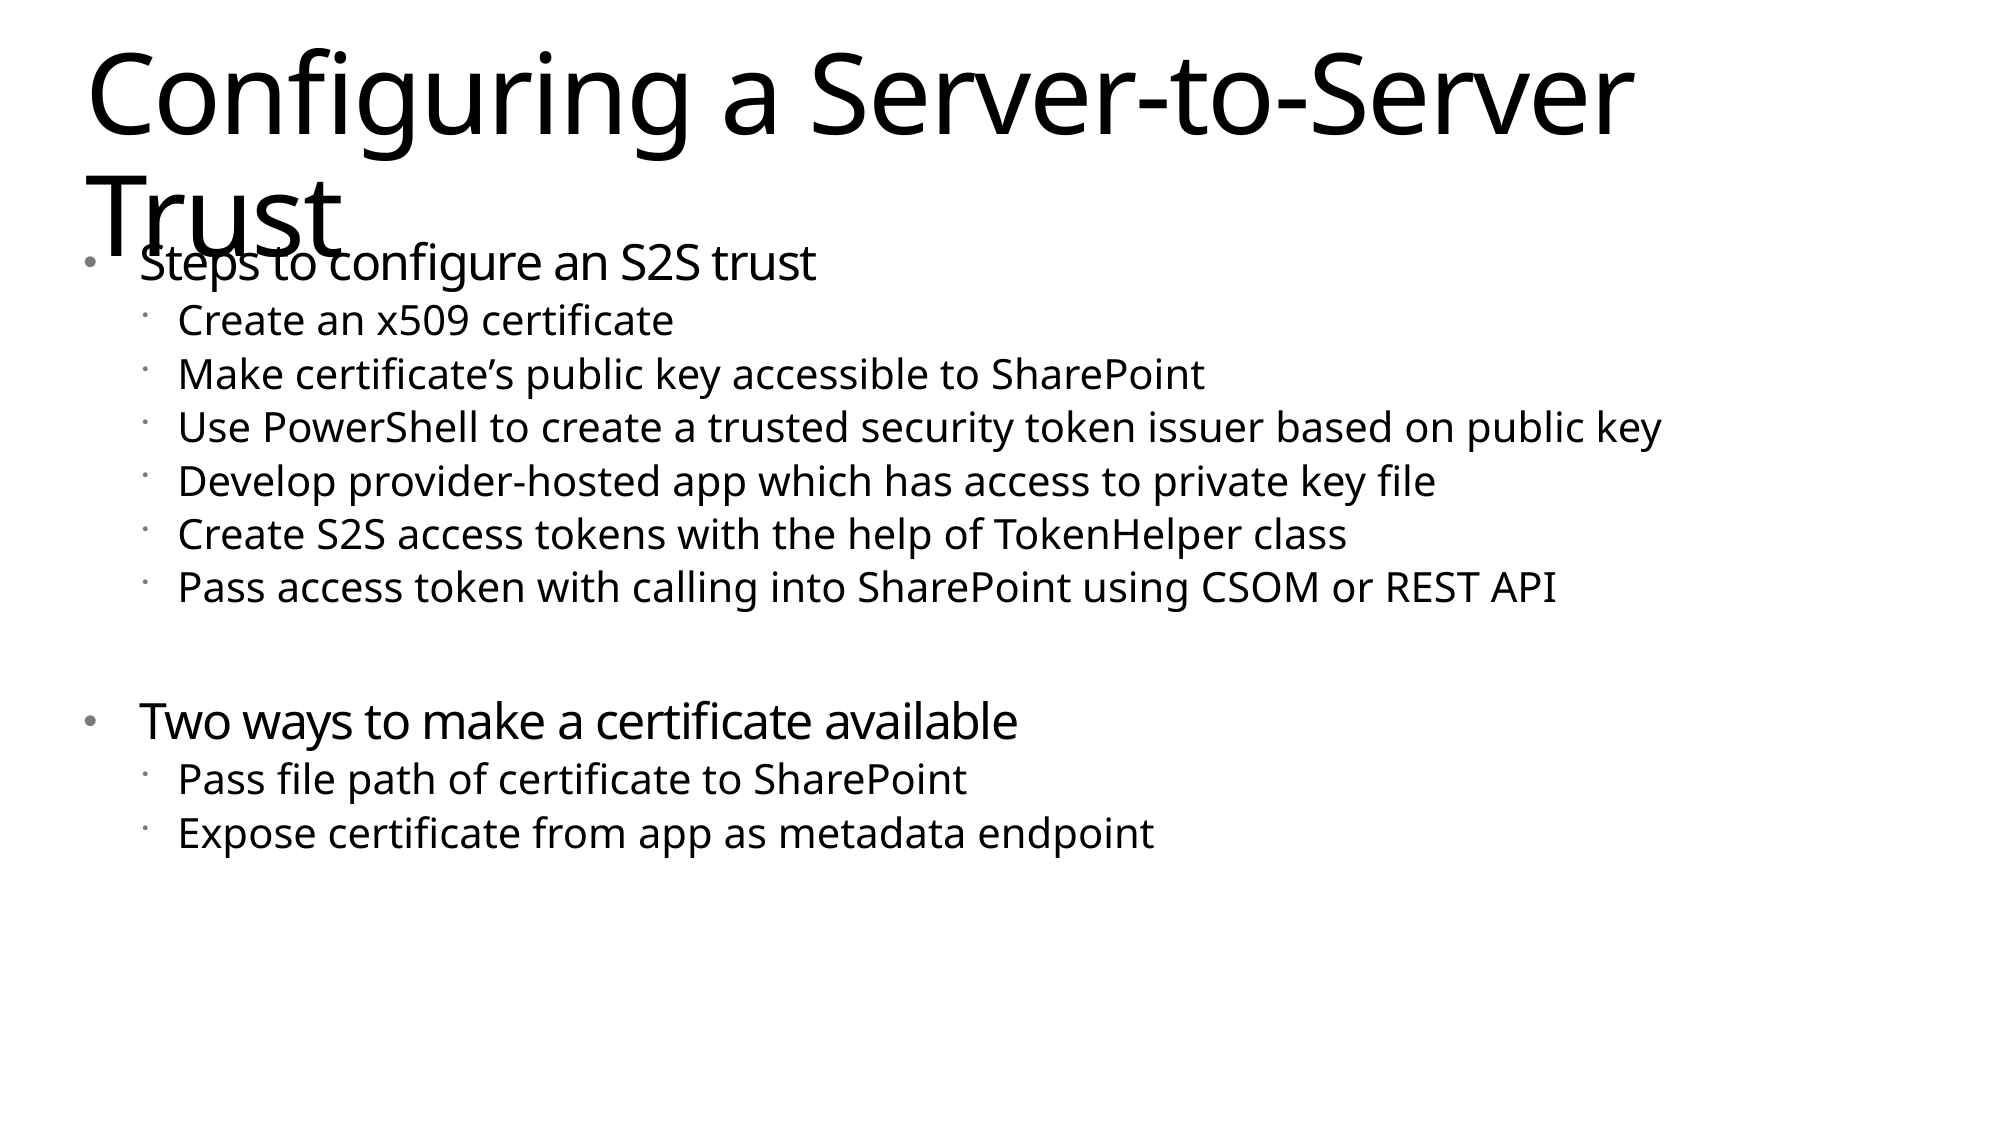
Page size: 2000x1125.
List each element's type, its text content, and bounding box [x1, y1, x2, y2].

list Steps to configure an S2S trust Create an x509 certificate Make certificate’s public key accessible to SharePoint Use PowerShell to create a trusted security token issuer based on public key Develop provider-hosted app which has access to private key file Create S2S access tokens with the help of TokenHelper class Pass access token with calling into SharePoint using CSOM or REST API Two ways to make a certificate available Pass file path of certificate to SharePoint Expose certificate from app as metadata endpoint [83, 237, 1917, 1088]
title Configuring a Server-to-Server Trust [85, 37, 1914, 161]
